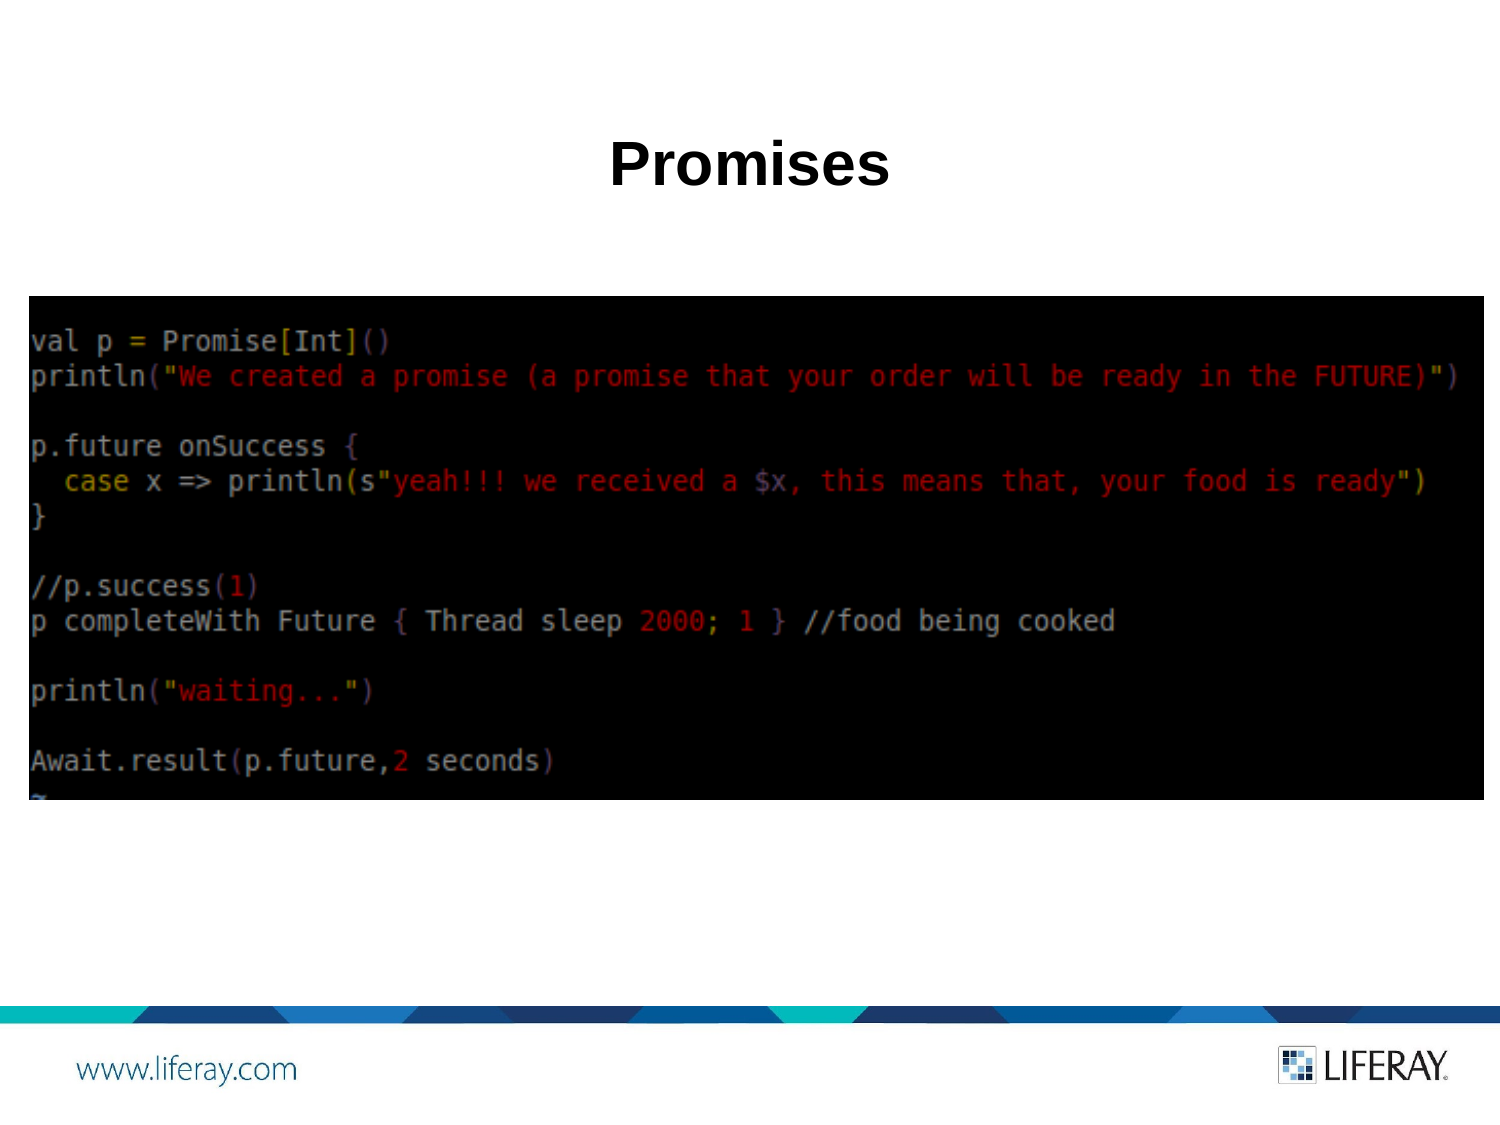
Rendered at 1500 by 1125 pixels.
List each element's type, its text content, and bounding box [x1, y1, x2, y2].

title Promises [23, 97, 1478, 223]
picture [28, 295, 1485, 800]
picture [0, 1006, 1500, 1125]
